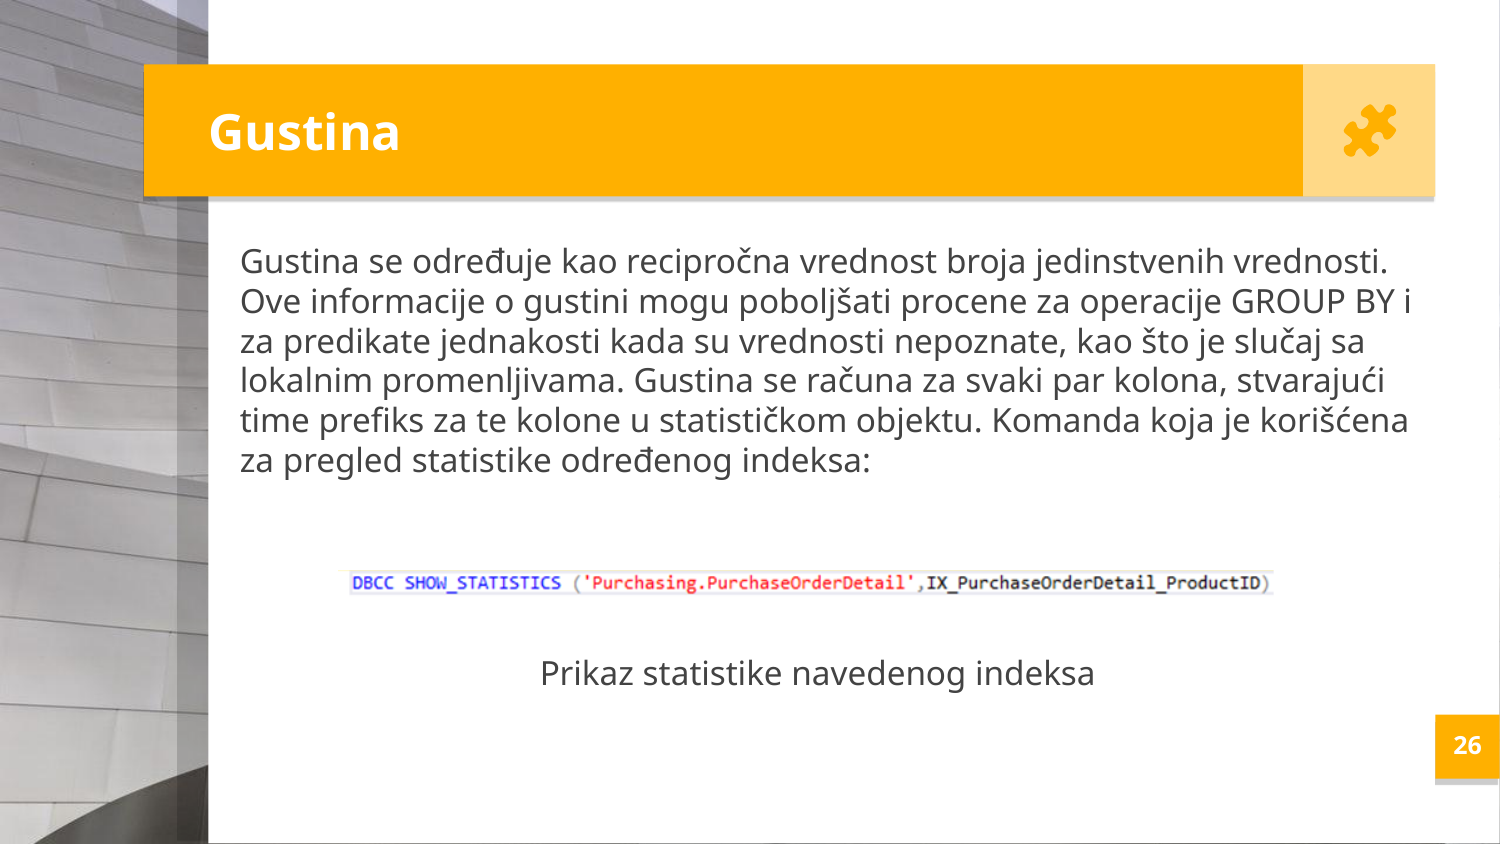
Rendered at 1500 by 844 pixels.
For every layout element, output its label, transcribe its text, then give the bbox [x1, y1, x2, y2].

picture [0, 0, 208, 844]
text_box [1343, 104, 1397, 157]
text_box Gustina [193, 64, 1300, 197]
text_box Prikaz statistike navedenog indeksa [525, 637, 1500, 844]
text_box Gustina se određuje kao recipročna vrednost broja jedinstvenih vrednosti. Ove informacije o gustini mogu poboljšati procene za operacije GROUP BY i za predikate jednakosti kada su vrednosti nepoznate, kao što je slučaj sa lokalnim promenljivama. Gustina se računa za svaki par kolona, stvarajući time prefiks za te kolone u statističkom objektu. Komanda koja je korišćena za pregled statistike određenog indeksa: [225, 224, 1463, 750]
picture [338, 569, 1276, 601]
